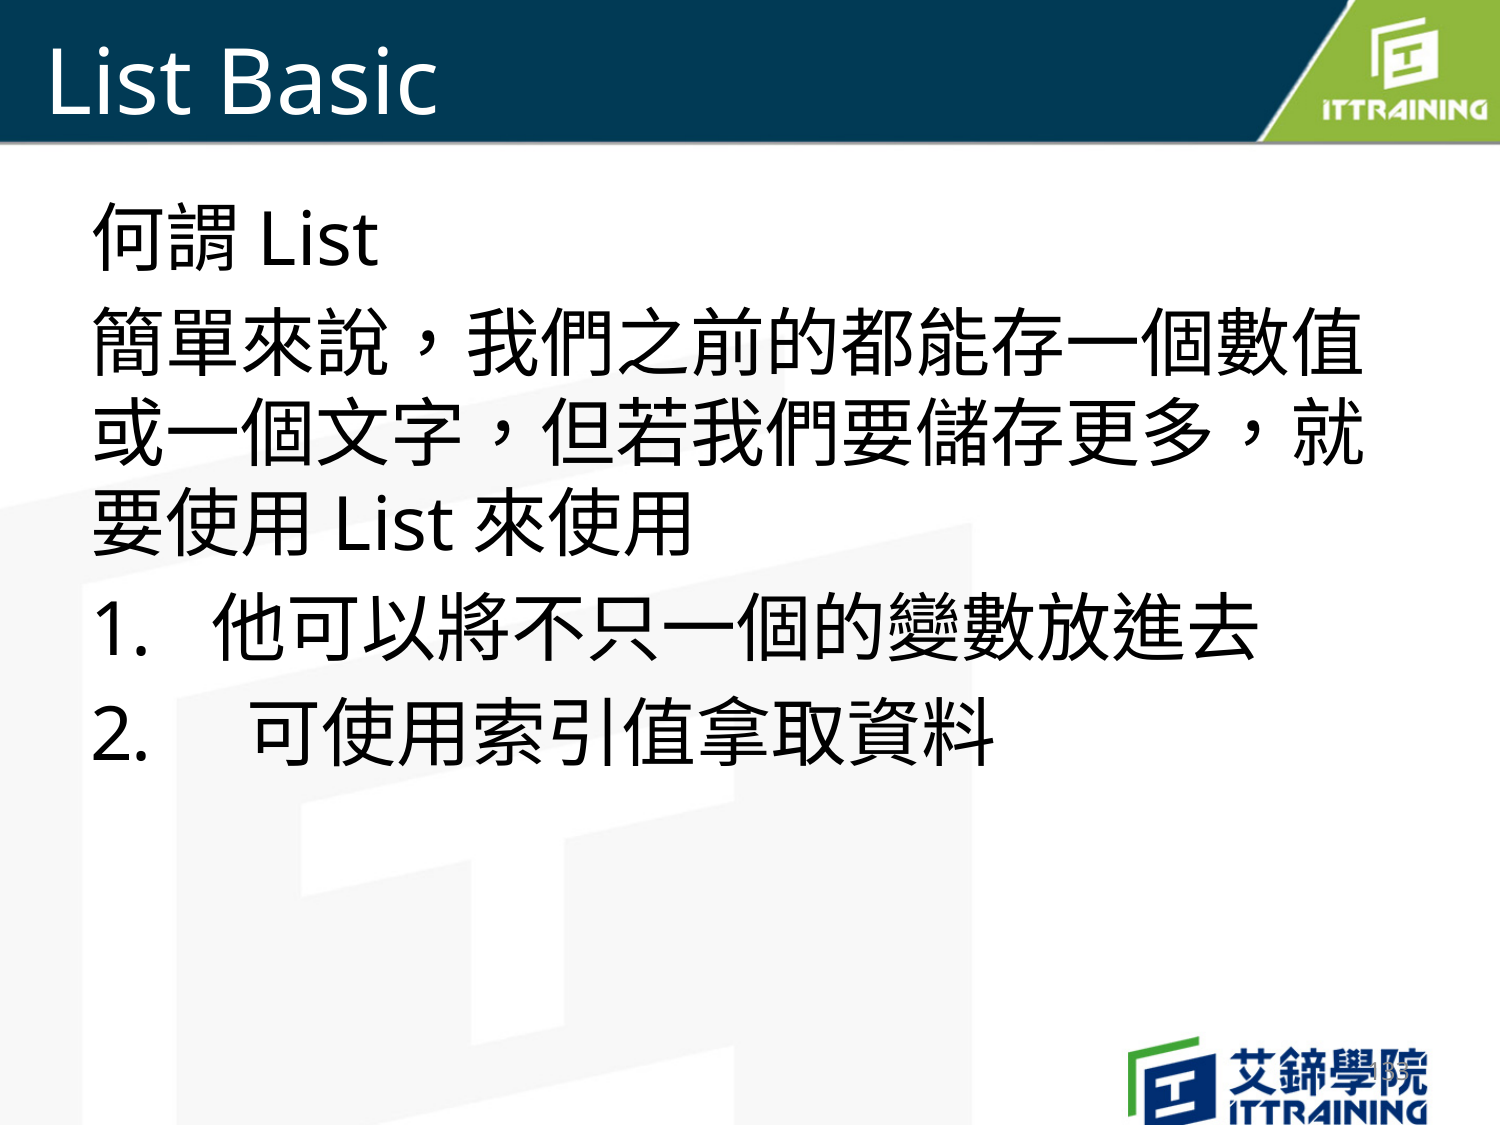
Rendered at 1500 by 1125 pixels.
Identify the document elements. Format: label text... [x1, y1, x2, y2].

title List Basic [29, 0, 1380, 172]
picture [0, 0, 1500, 1125]
slide_number 133 [1074, 1042, 1425, 1103]
list 何謂List 簡單來說，我們之前的都能存一個數值或一個文字，但若我們要儲存更多，就要使用List來使用 他可以將不只一個的變數放進去 可使用索引值拿取資料 [75, 183, 1425, 926]
